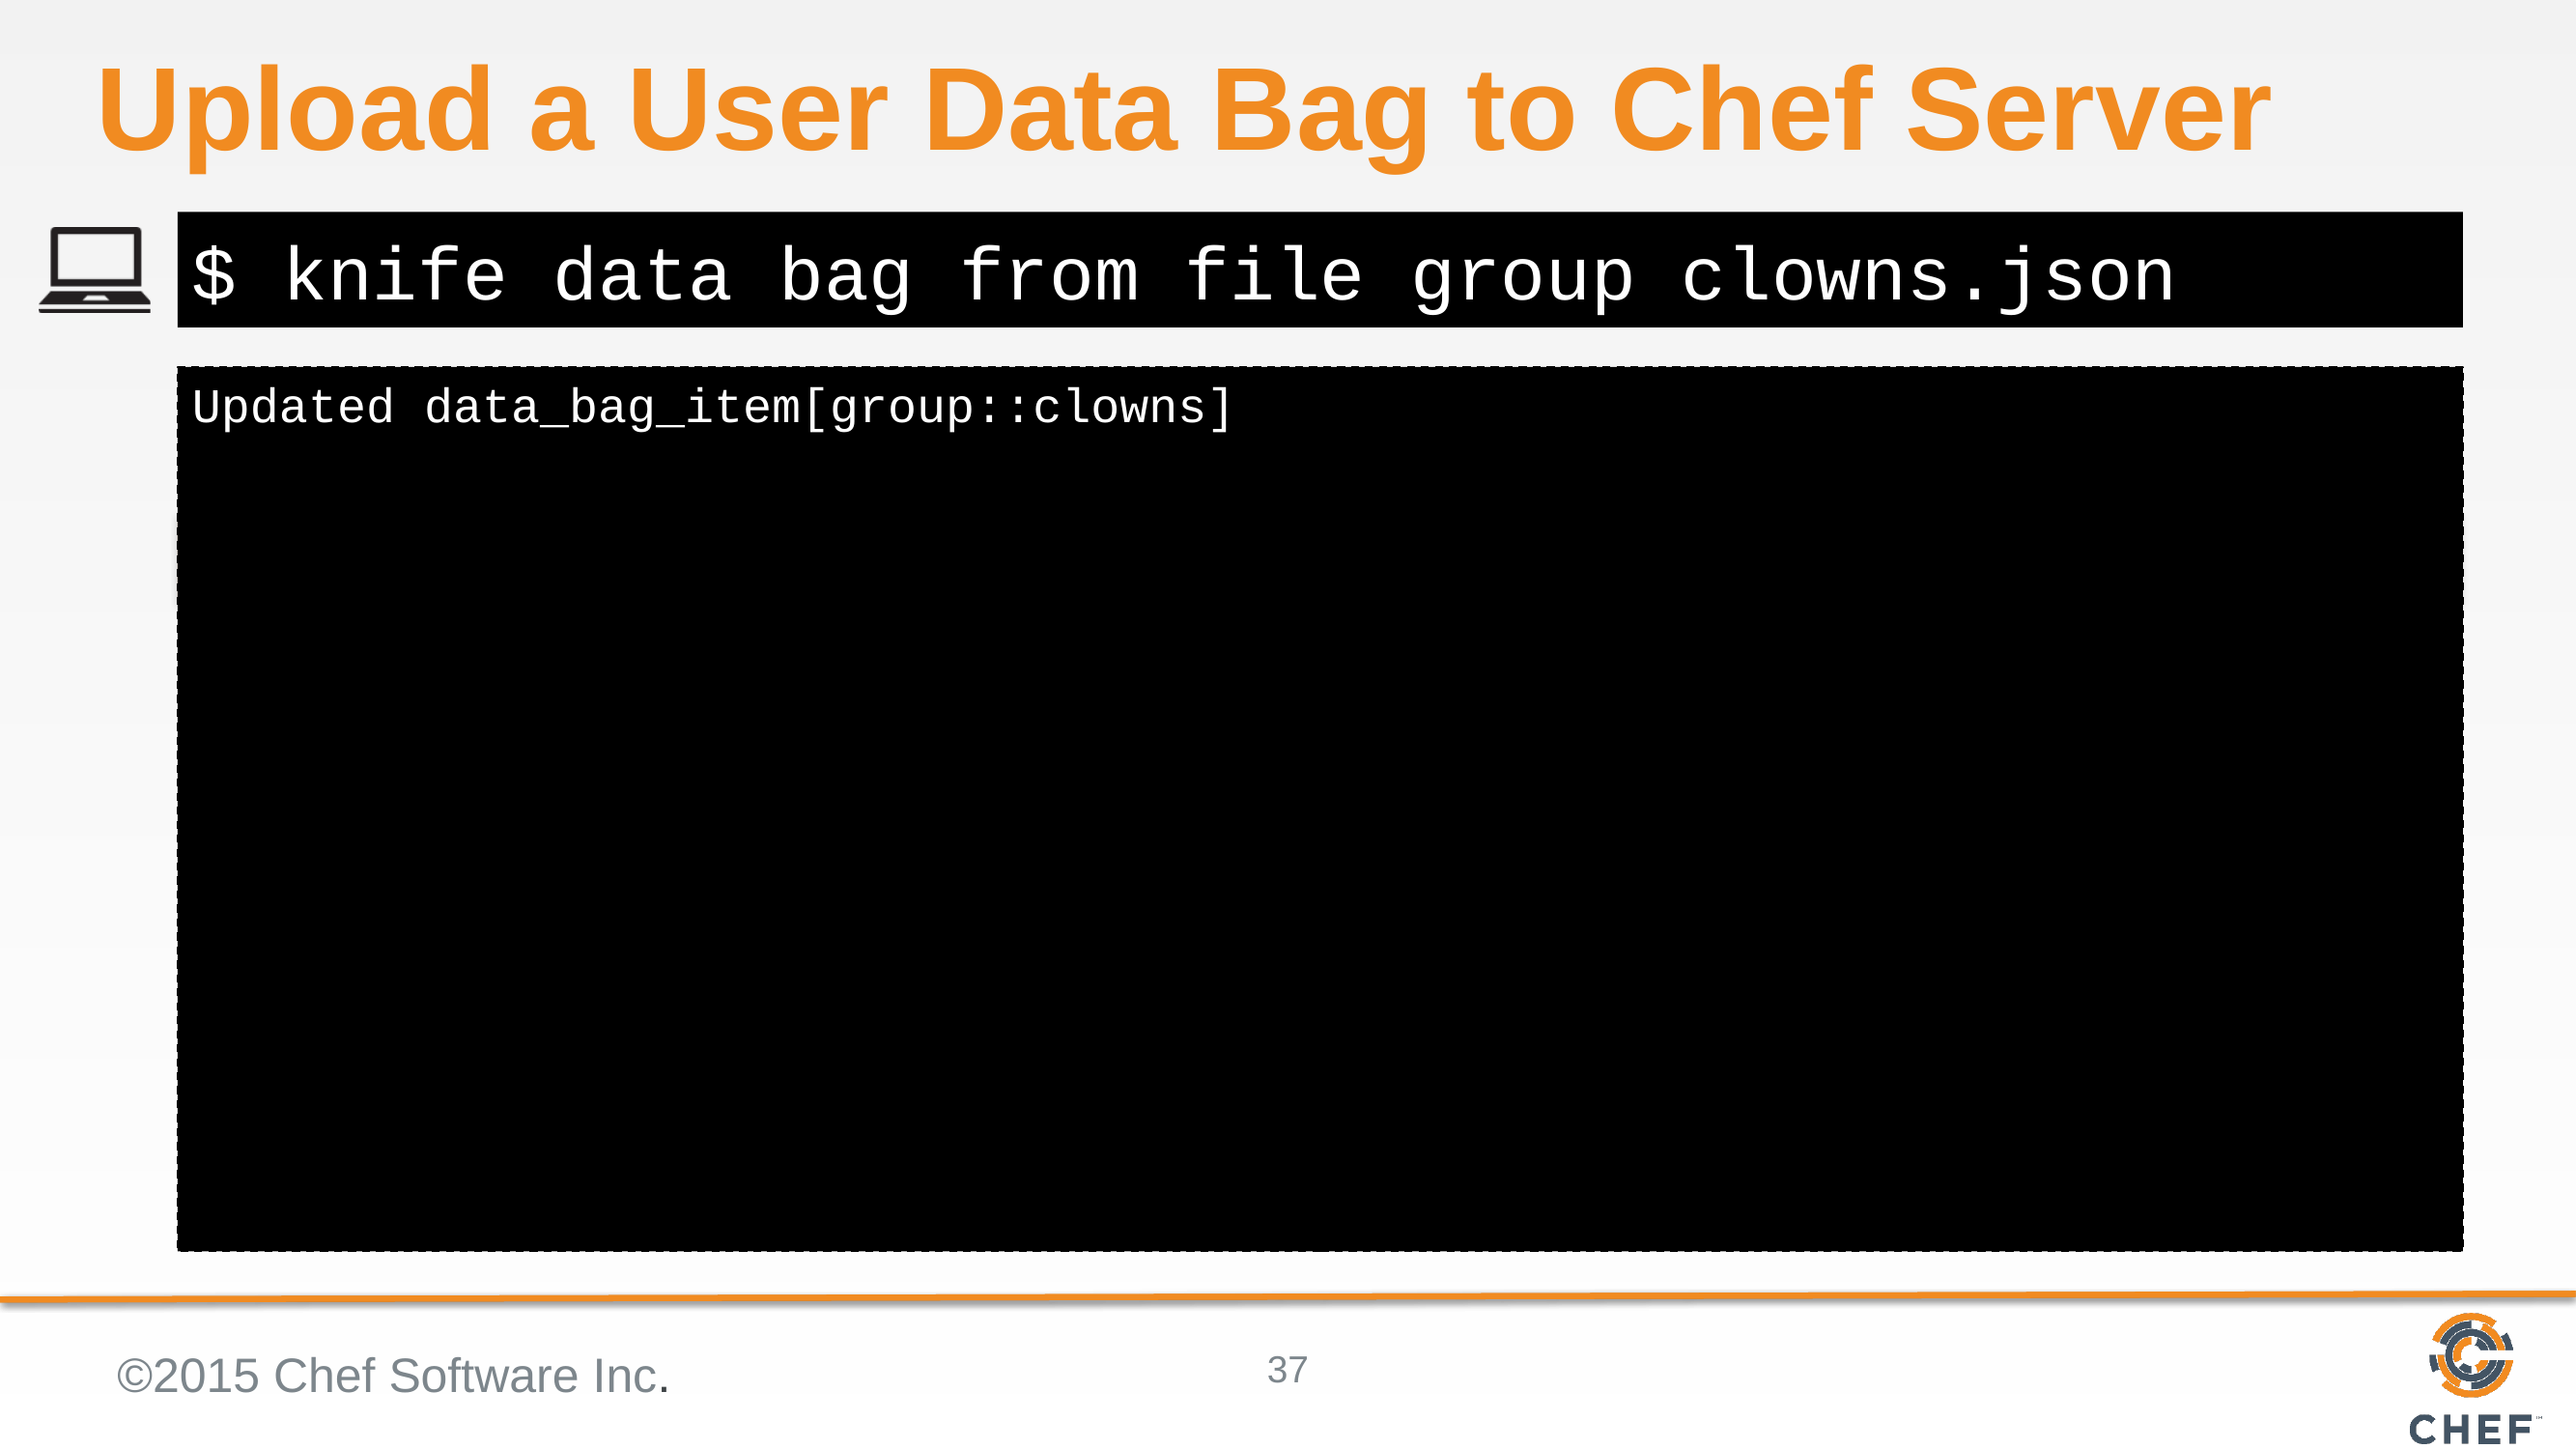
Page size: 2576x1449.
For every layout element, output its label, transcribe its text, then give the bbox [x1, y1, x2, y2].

picture [2399, 1297, 2550, 1449]
list Updated data_bag_item[group::clowns] [177, 366, 2464, 1252]
title Upload a User Data Bag to Chef Server [96, 48, 2463, 180]
list $ knife data bag from file group clowns.json [177, 212, 2463, 327]
footer ©2015 Chef Software Inc. [102, 1336, 948, 1418]
slide_number 37 [1172, 1338, 1403, 1416]
